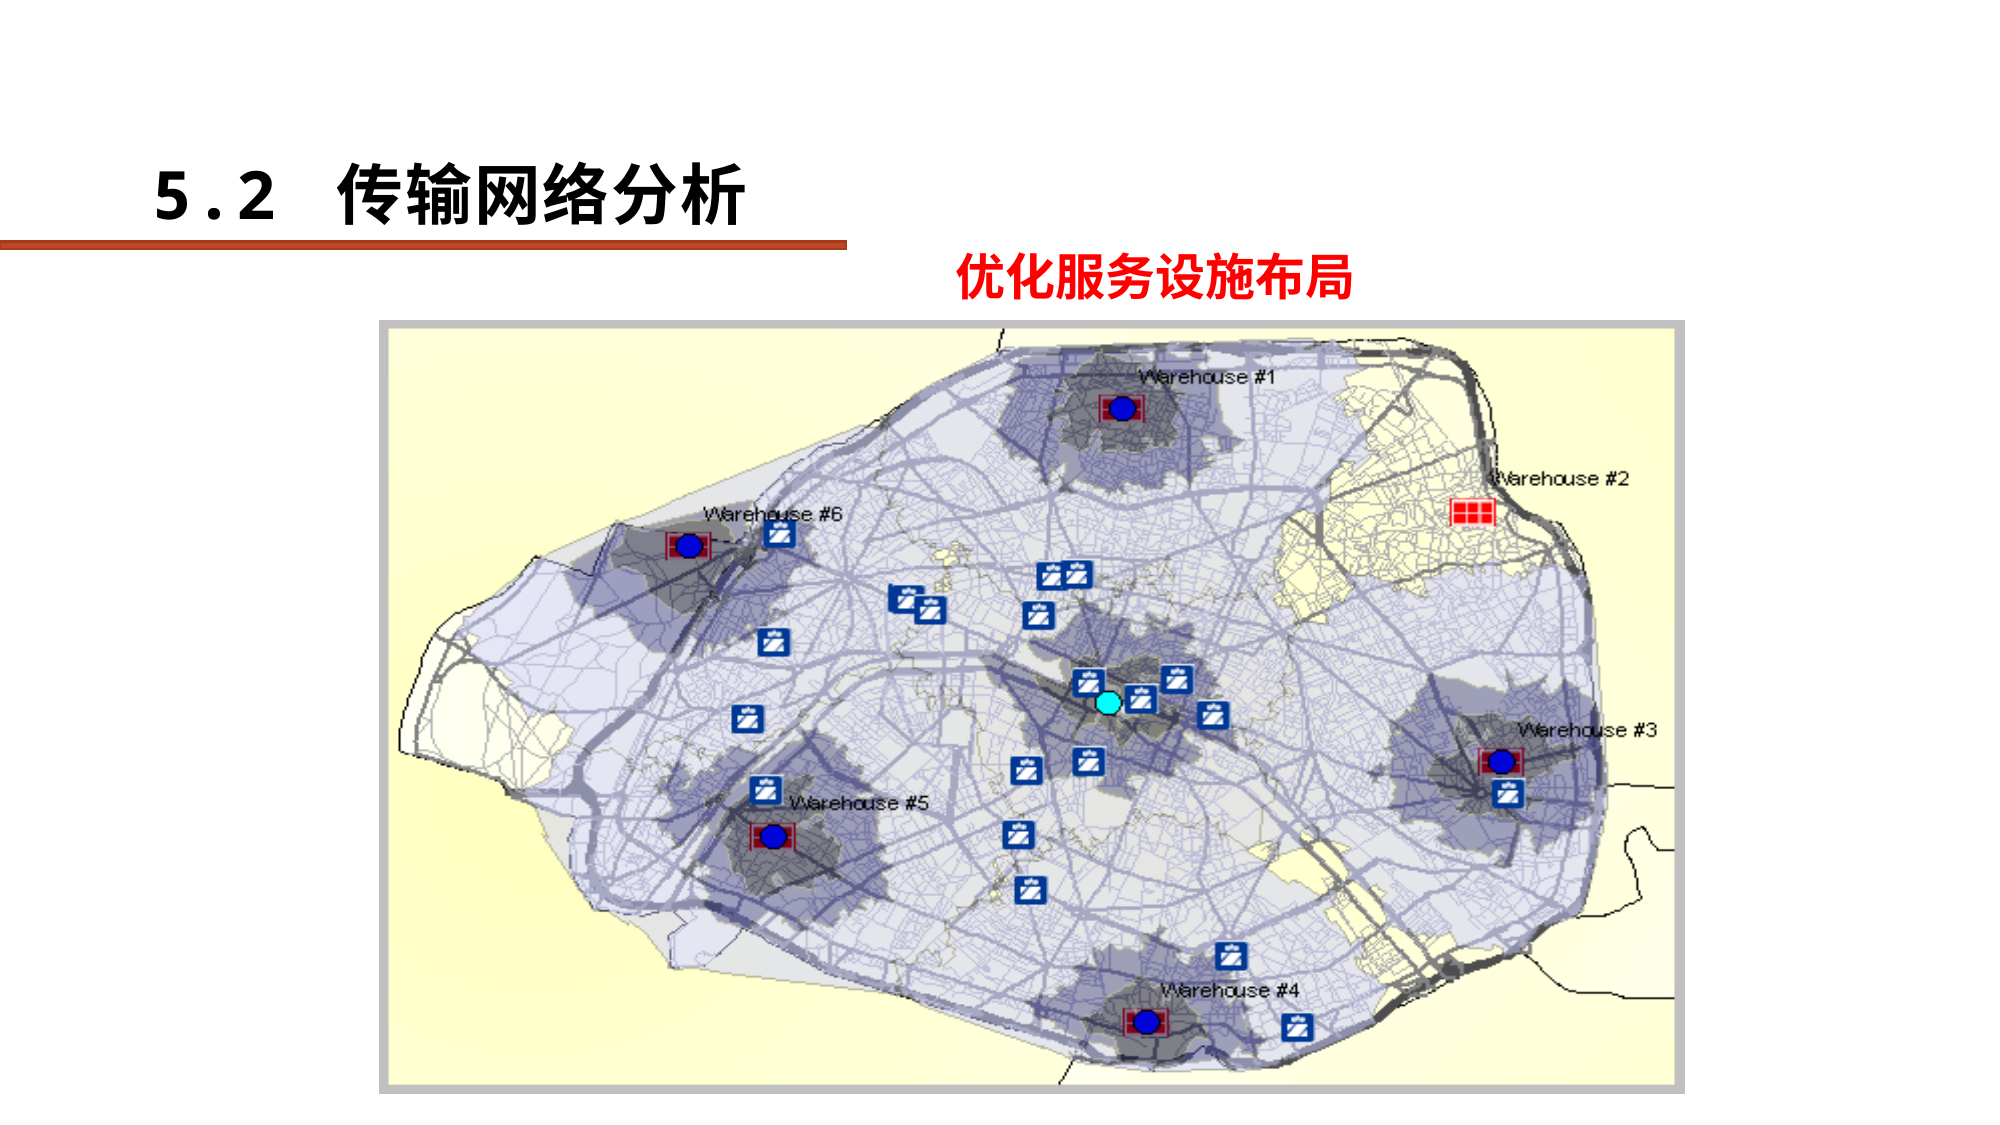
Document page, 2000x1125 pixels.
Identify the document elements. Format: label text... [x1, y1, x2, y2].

title 5.2 传输网络分析 [137, 16, 1638, 242]
picture [379, 320, 1685, 1094]
text_box 优化服务设施布局 [940, 238, 1378, 314]
